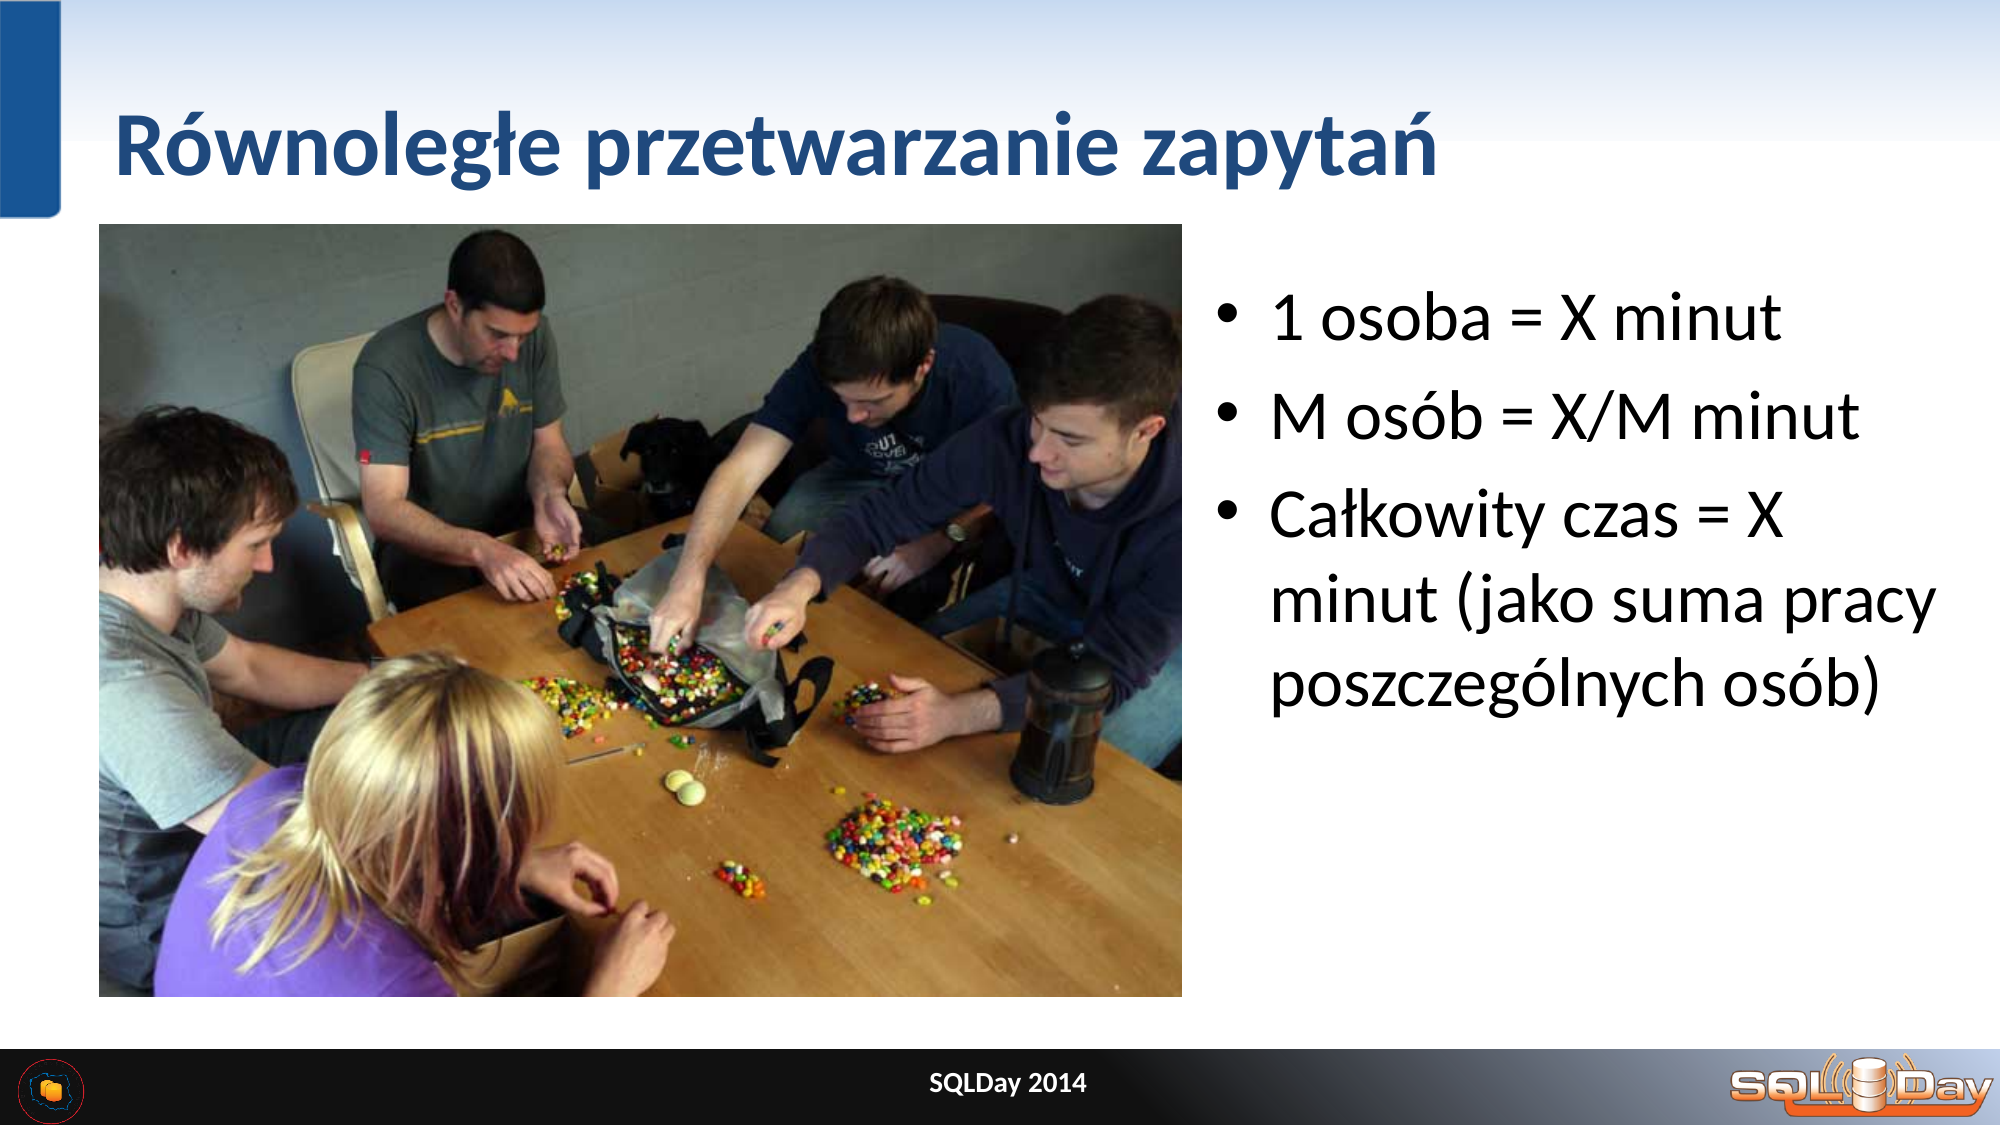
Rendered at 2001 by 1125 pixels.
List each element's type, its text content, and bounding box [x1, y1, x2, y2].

footer SQLDay 2014 [566, 1050, 1450, 1113]
picture [0, 0, 62, 219]
title Równoległe przetwarzanie zapytań [99, 45, 1900, 233]
picture [16, 1057, 85, 1125]
picture [1730, 1053, 1994, 1117]
picture [99, 224, 1182, 997]
list 1 osoba = X minut M osób = X/M minut Całkowity czas = X minut (jako suma pracy poszczególnych osób) [1200, 262, 1963, 838]
